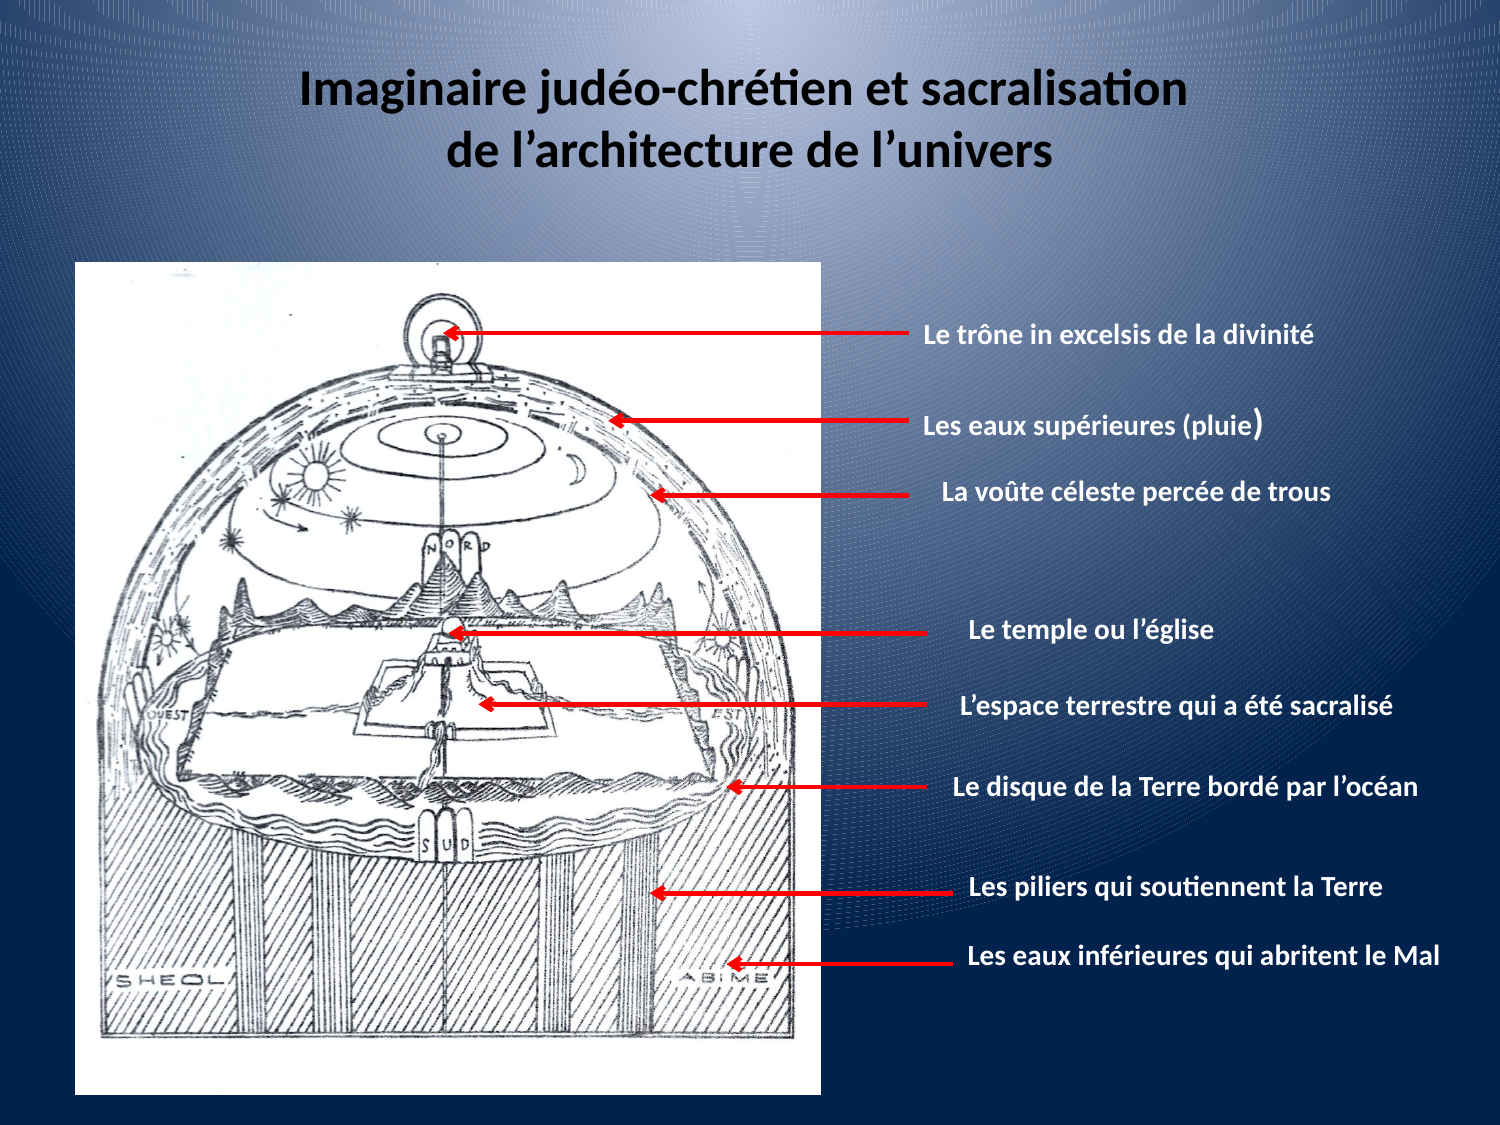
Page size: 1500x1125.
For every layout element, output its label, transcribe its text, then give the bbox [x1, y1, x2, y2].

text_box Le trône in excelsis de la divinité [908, 307, 1358, 358]
title Imaginaire judéo-chrétien et sacralisation de l’architecture de l’univers [75, 45, 1425, 233]
text_box La voûte céleste percée de trous [927, 464, 1358, 515]
picture [75, 262, 822, 1096]
text_box Les piliers qui soutiennent la Terre [954, 859, 1399, 910]
text_box Les eaux supérieures (pluie) [908, 390, 1436, 451]
text_box Le temple ou l’église [953, 603, 1230, 653]
text_box L’espace terrestre qui a été sacralisé [945, 678, 1452, 729]
text_box Le disque de la Terre bordé par l’océan [938, 759, 1435, 810]
text_box Les eaux inférieures qui abritent le Mal [952, 928, 1500, 979]
